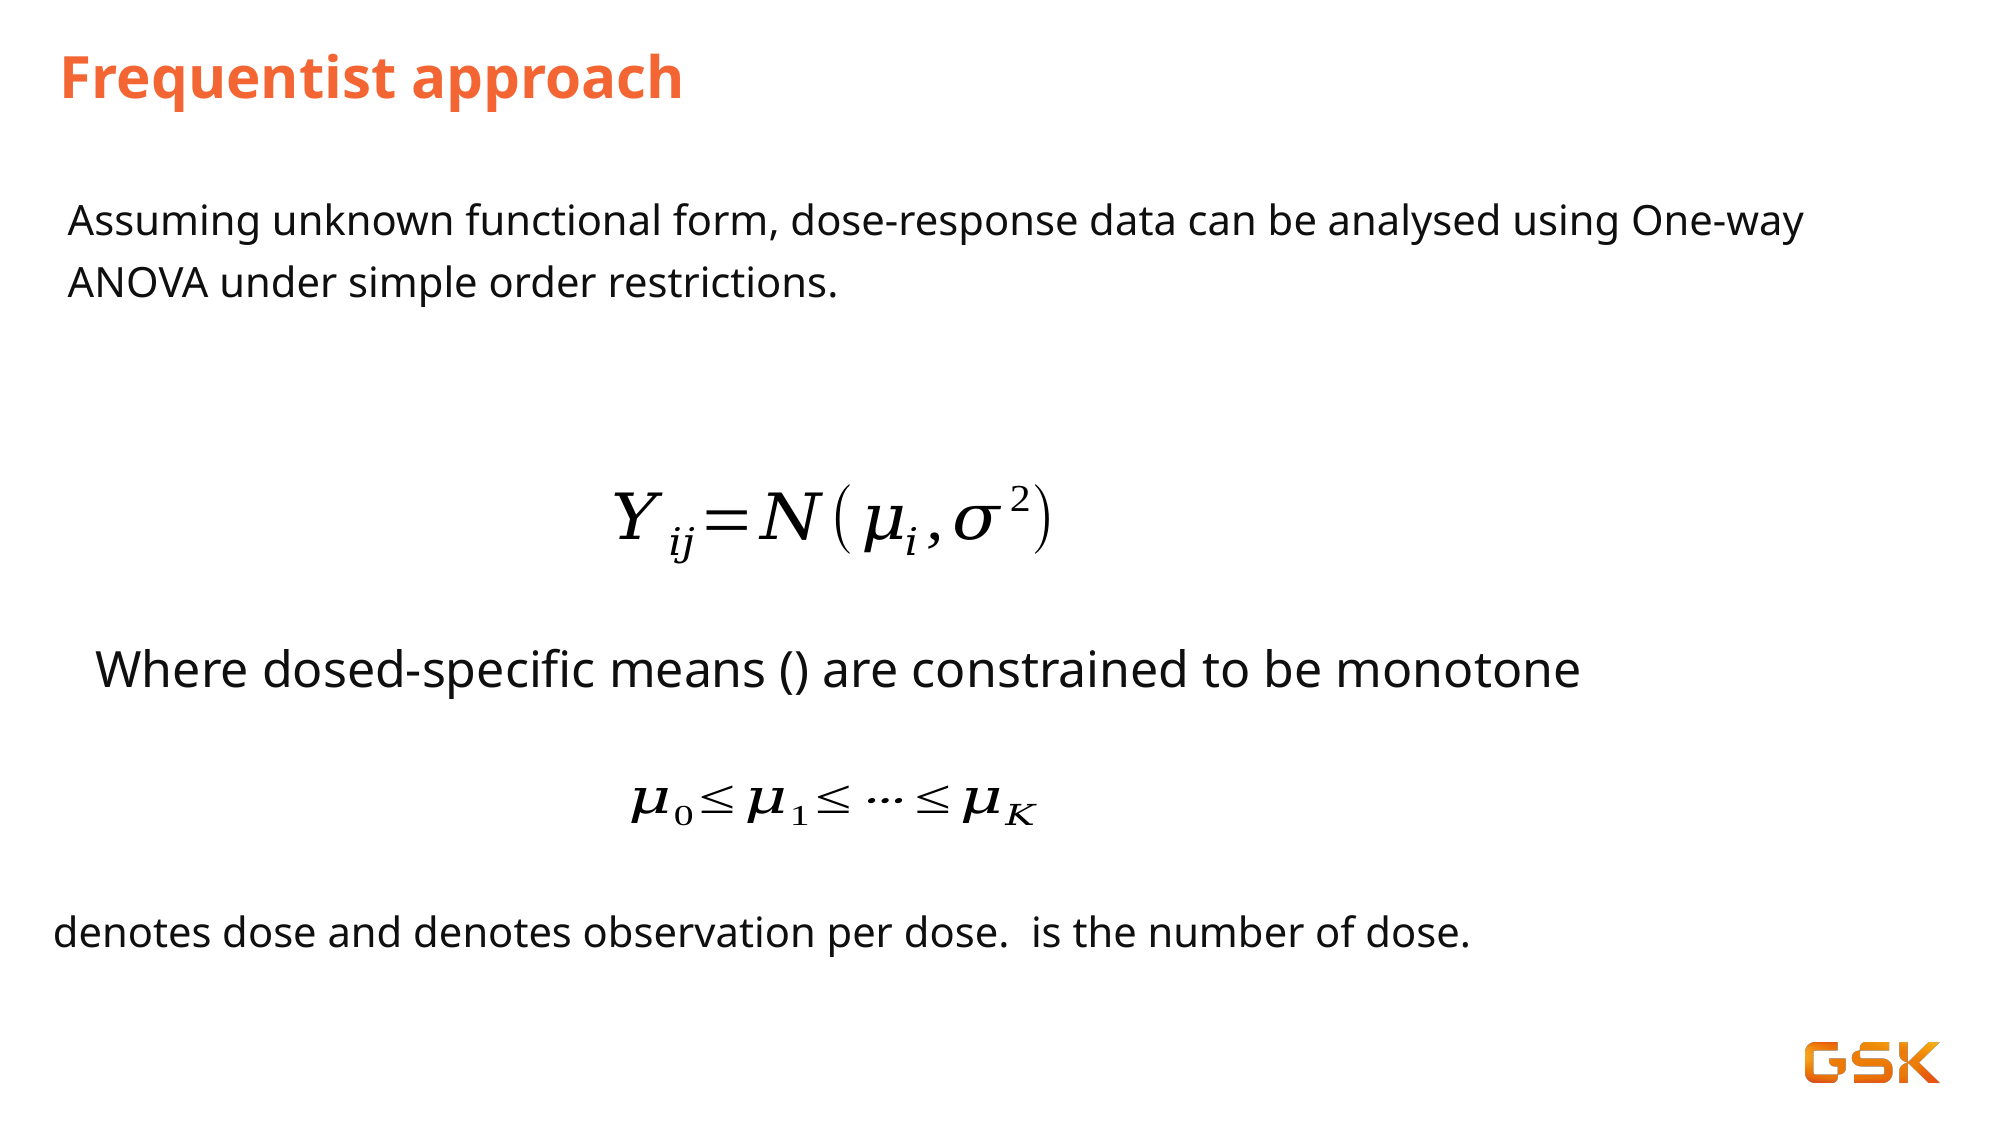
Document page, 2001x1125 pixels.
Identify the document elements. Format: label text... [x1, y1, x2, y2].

picture [1805, 1042, 1940, 1083]
title Frequentist approach [59, 39, 1940, 111]
text_box Assuming unknown functional form, dose-response data can be analysed using One-way ANOVA under simple order restrictions. [52, 173, 1947, 314]
